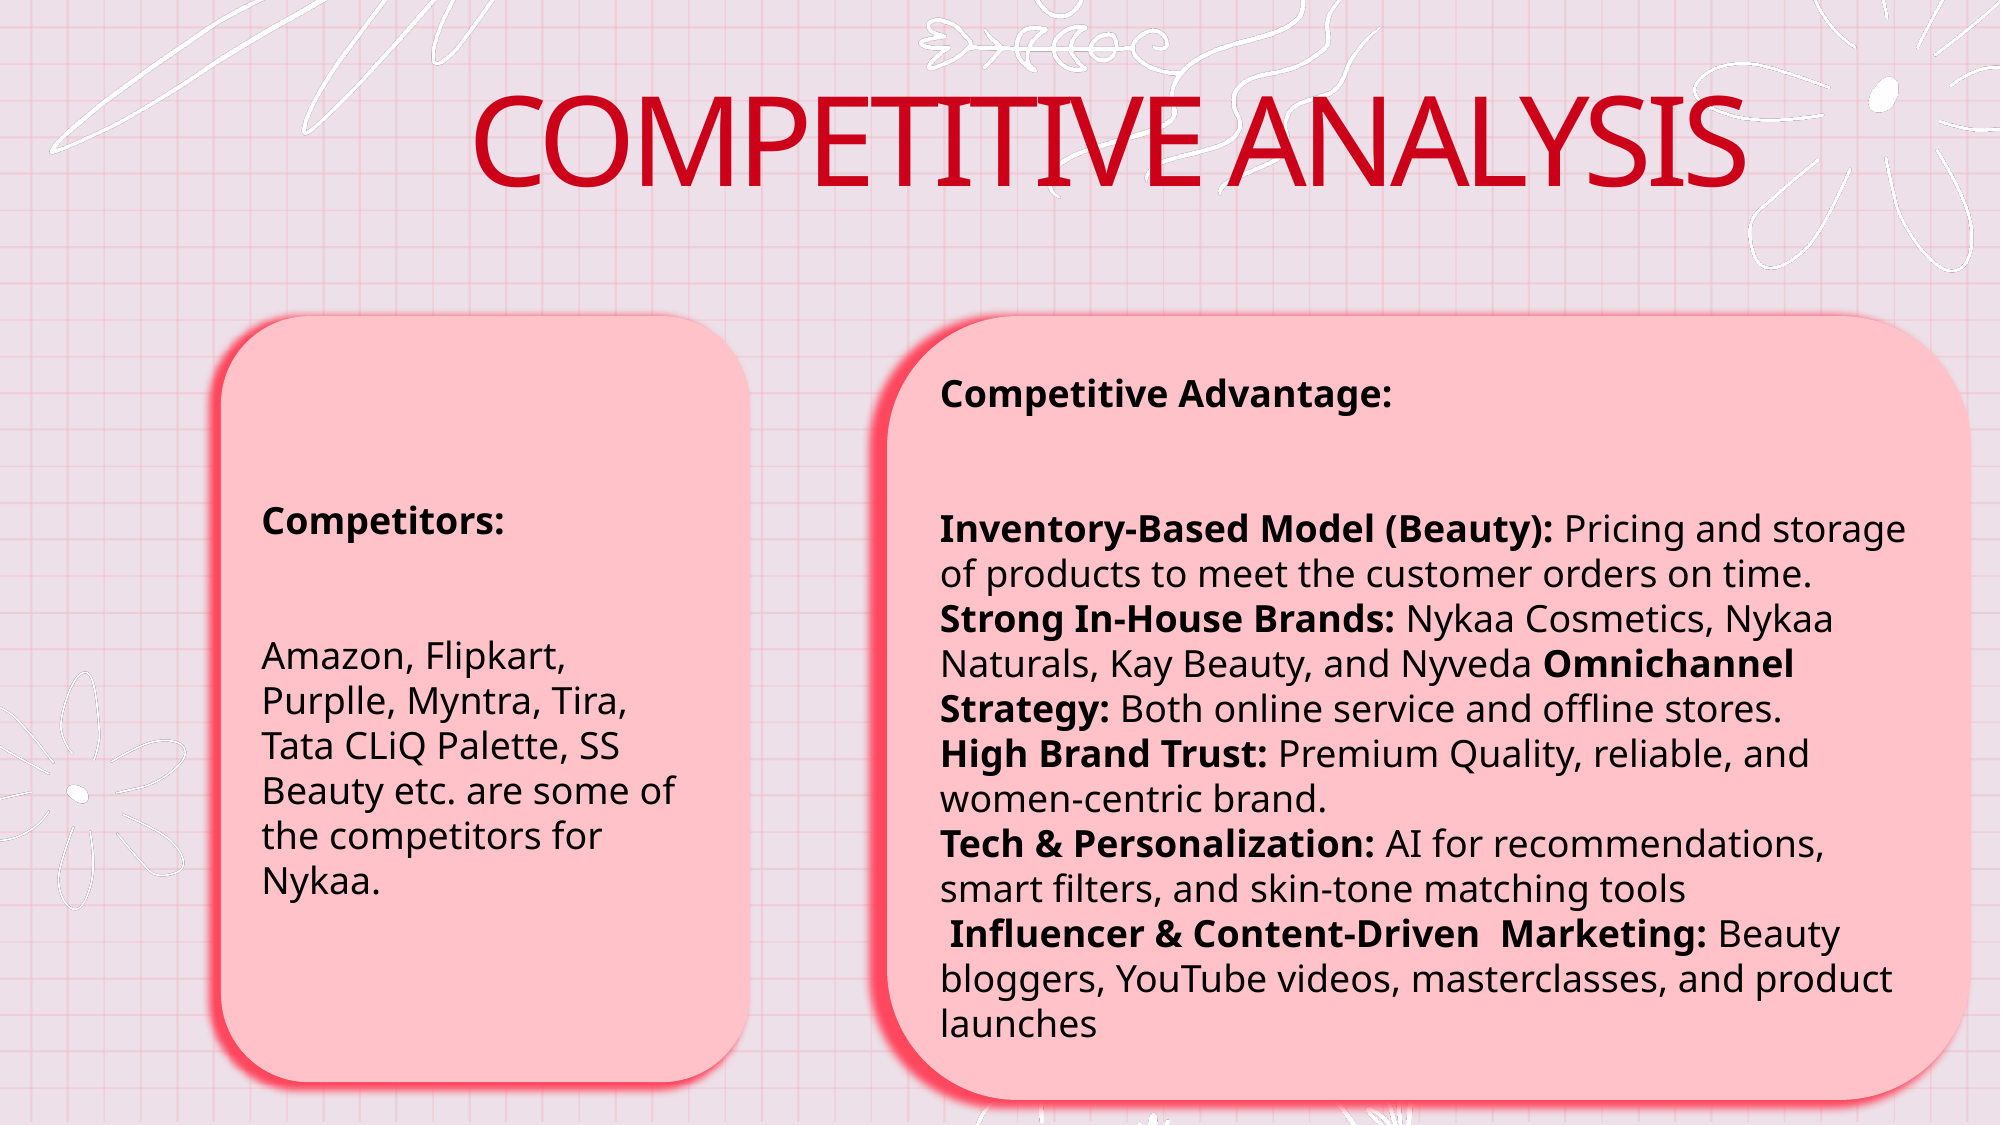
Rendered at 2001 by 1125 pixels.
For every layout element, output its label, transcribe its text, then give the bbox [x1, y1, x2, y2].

text_box Competitive Advantage: Inventory-Based Model (Beauty): Pricing and storage of products to meet the customer orders on time. Strong In-House Brands: Nykaa Cosmetics, Nykaa Naturals, Kay Beauty, and Nyveda Omnichannel Strategy: Both online service and offline stores. High Brand Trust: Premium Quality, reliable, and women-centric brand. Tech & Personalization: AI for recommendations, smart filters, and skin-tone matching tools Influencer & Content-Driven Marketing: Beauty bloggers, YouTube videos, masterclasses, and product launches [885, 314, 1973, 1102]
text_box Competitors: Amazon, Flipkart, Purplle, Myntra, Tira, Tata CLiQ Palette, SS Beauty etc. are some of the competitors for Nykaa. [219, 314, 752, 1084]
title Competitive analysis [195, 54, 1767, 196]
picture [0, 0, 2001, 1125]
